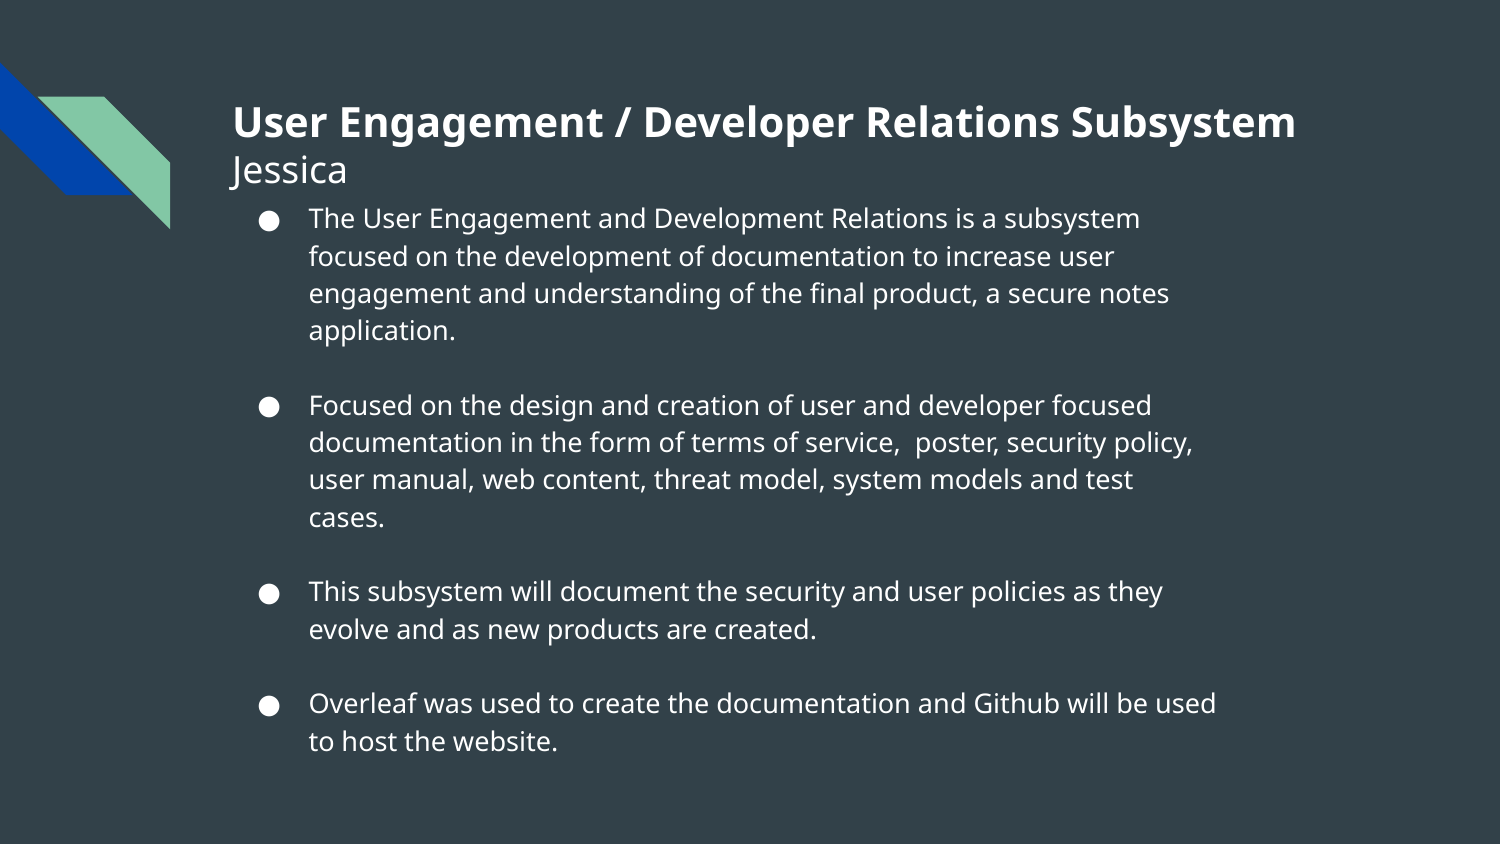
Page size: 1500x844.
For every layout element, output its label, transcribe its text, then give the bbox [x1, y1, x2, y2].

text_box The User Engagement and Development Relations is a subsystem focused on the development of documentation to increase user engagement and understanding of the final product, a secure notes application. Focused on the design and creation of user and developer focused documentation in the form of terms of service, poster, security policy, user manual, web content, threat model, system models and test cases. This subsystem will document the security and user policies as they evolve and as new products are created. Overleaf was used to create the documentation and Github will be used to host the website. [218, 199, 1232, 794]
title User Engagement / Developer Relations Subsystem Jessica [217, 81, 1398, 196]
